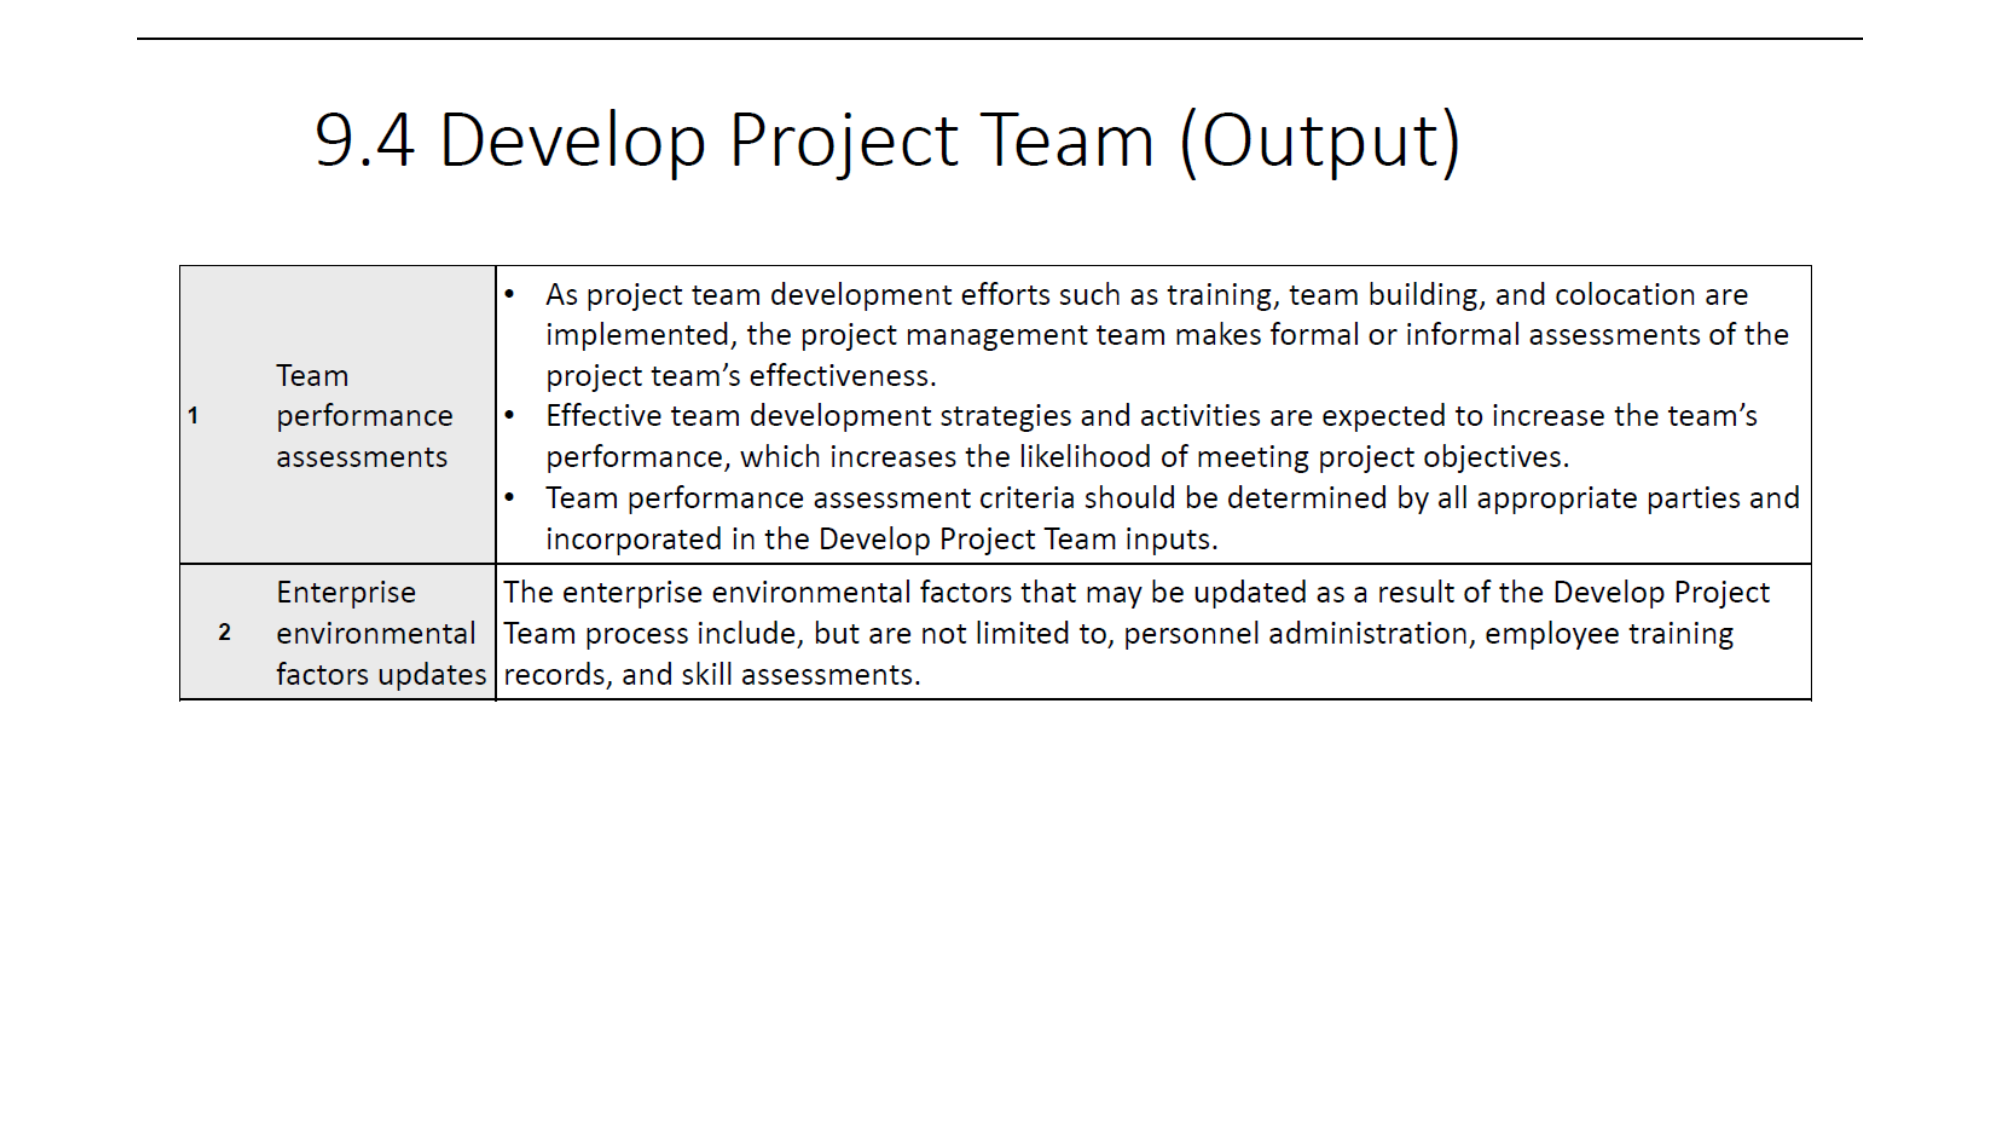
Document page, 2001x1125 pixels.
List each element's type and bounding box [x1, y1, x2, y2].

picture [136, 34, 1863, 952]
